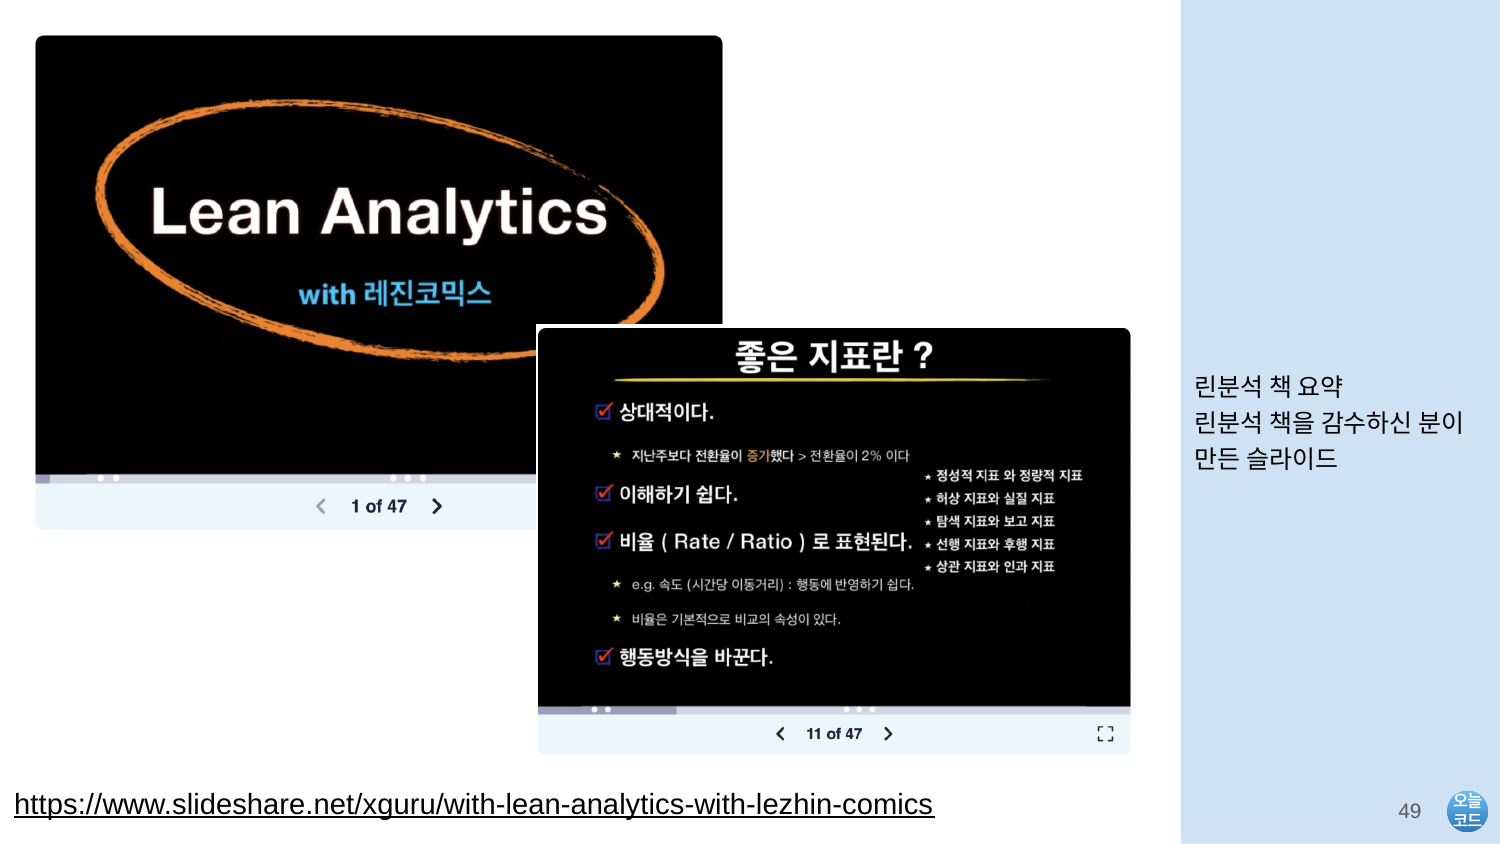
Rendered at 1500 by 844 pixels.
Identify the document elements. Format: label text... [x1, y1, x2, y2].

picture [24, 24, 1136, 759]
title https://www.slideshare.net/xguru/with-lean-analytics-with-lezhin-comics [0, 765, 1179, 844]
title 린분석 책 요약 린분석 책을 감수하신 분이 만든 슬라이드 [1179, 0, 1500, 844]
